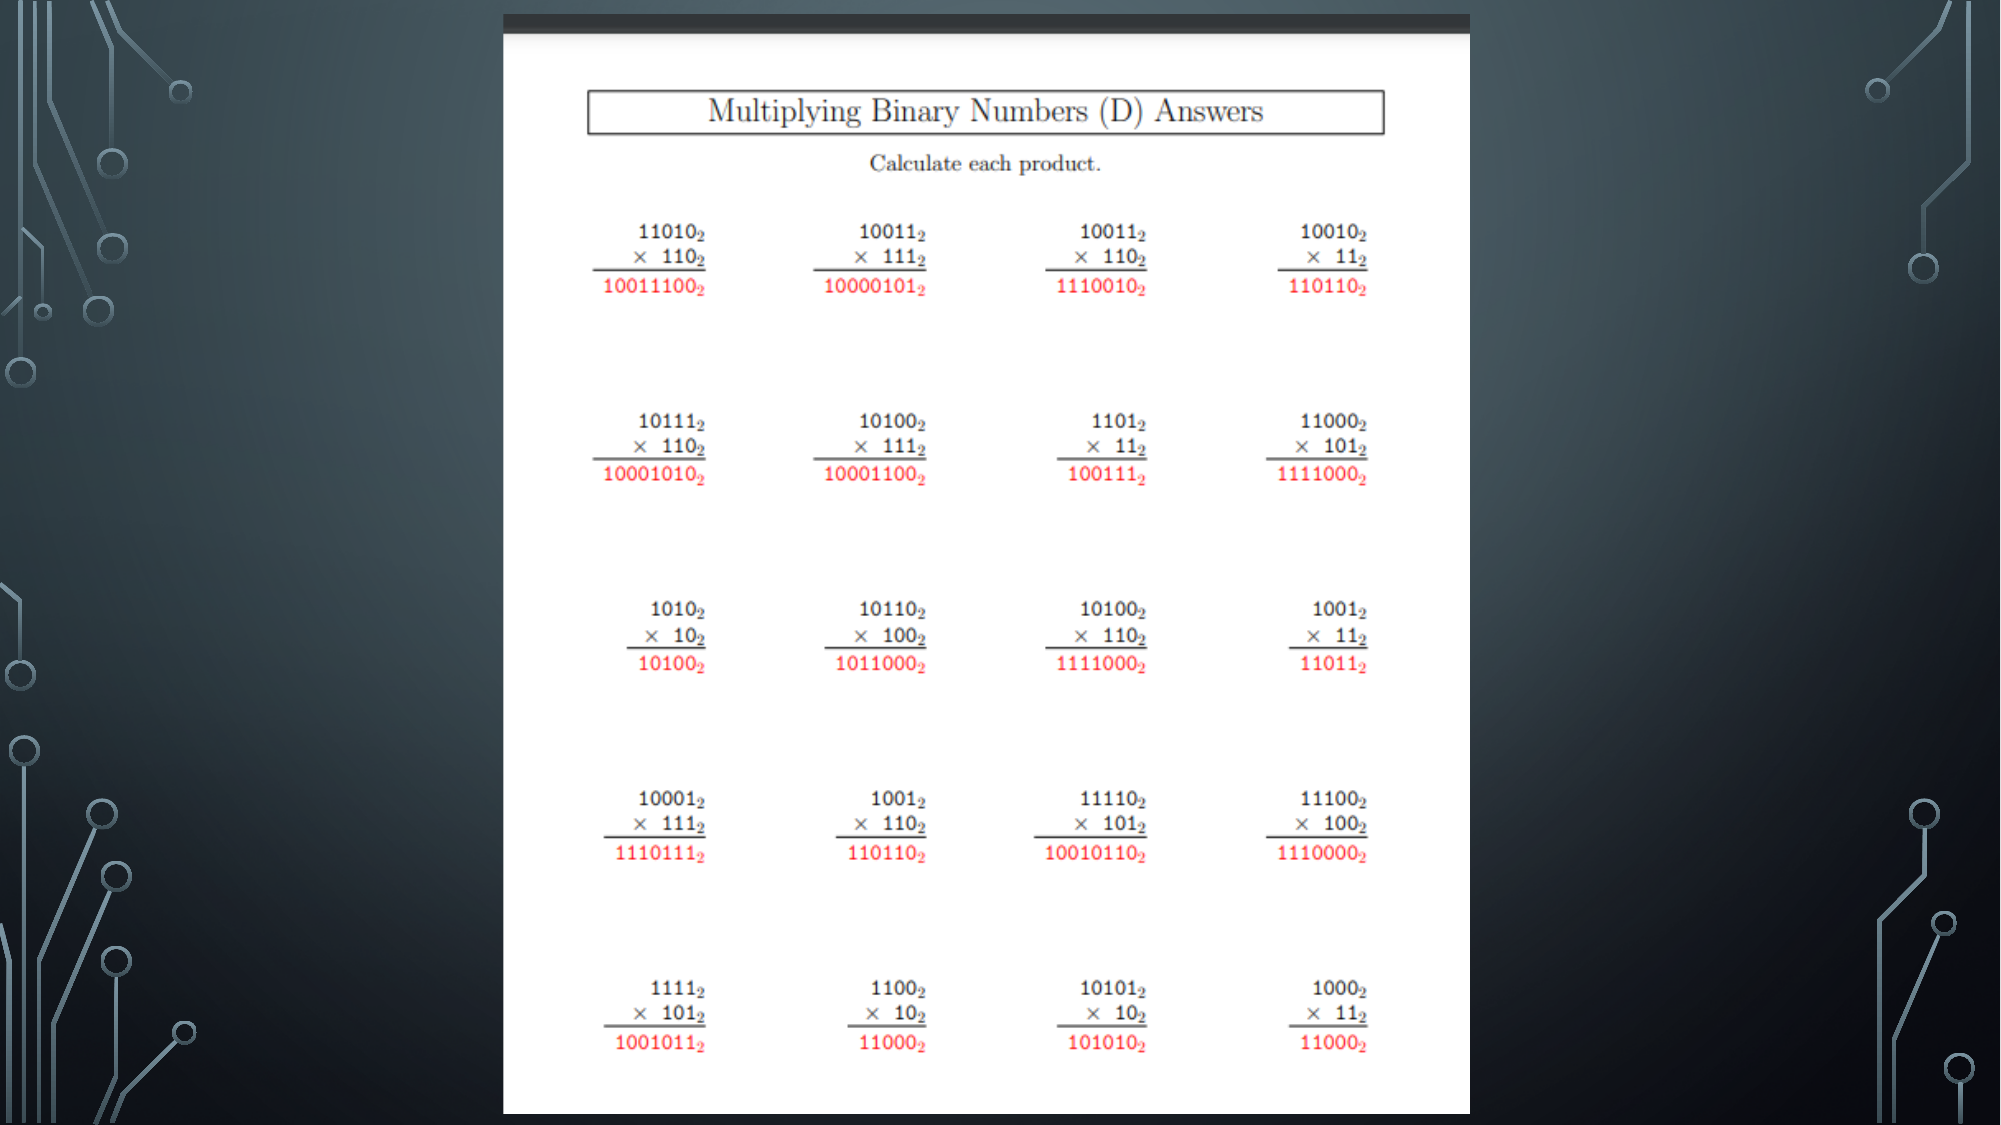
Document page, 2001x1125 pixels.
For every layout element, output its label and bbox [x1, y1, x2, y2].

picture [503, 14, 1471, 1114]
